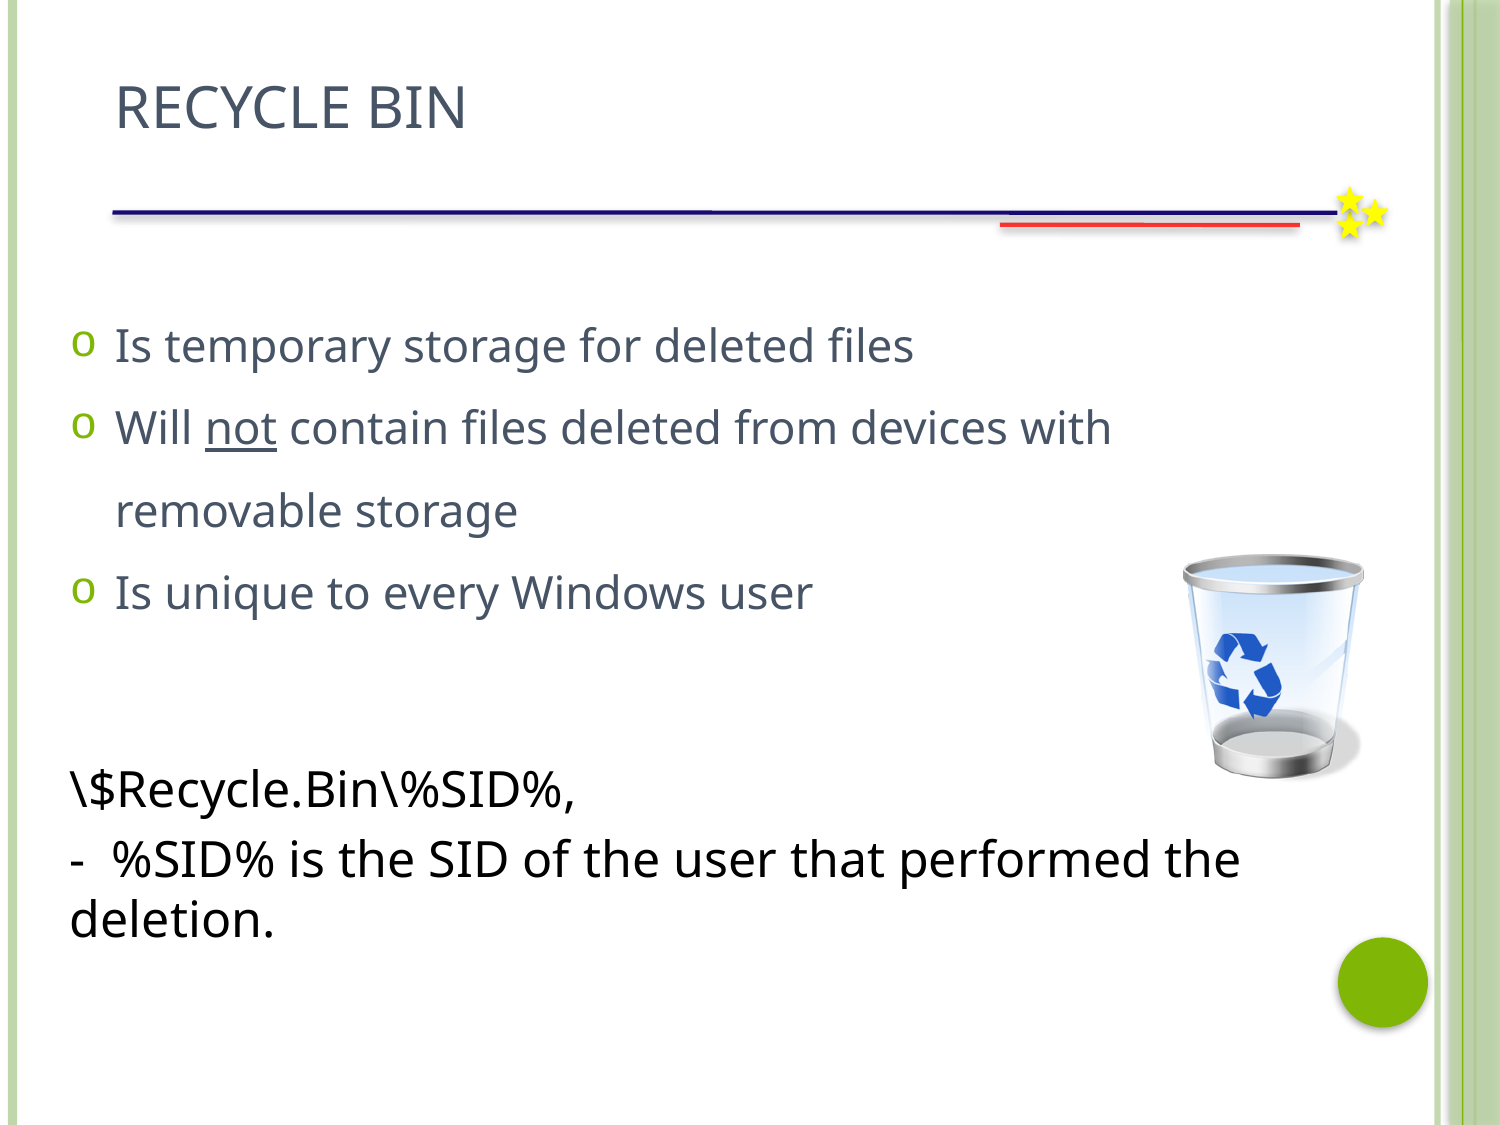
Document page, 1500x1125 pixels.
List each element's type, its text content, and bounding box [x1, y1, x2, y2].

text_box Is temporary storage for deleted files Will not contain files deleted from devices with removable storage Is unique to every Windows user \$Recycle.Bin\%SID%, - %SID% is the SID of the user that performed the deletion. [5, 231, 1317, 1047]
picture [1161, 549, 1401, 788]
text_box Recycle Bin [99, 63, 1125, 163]
